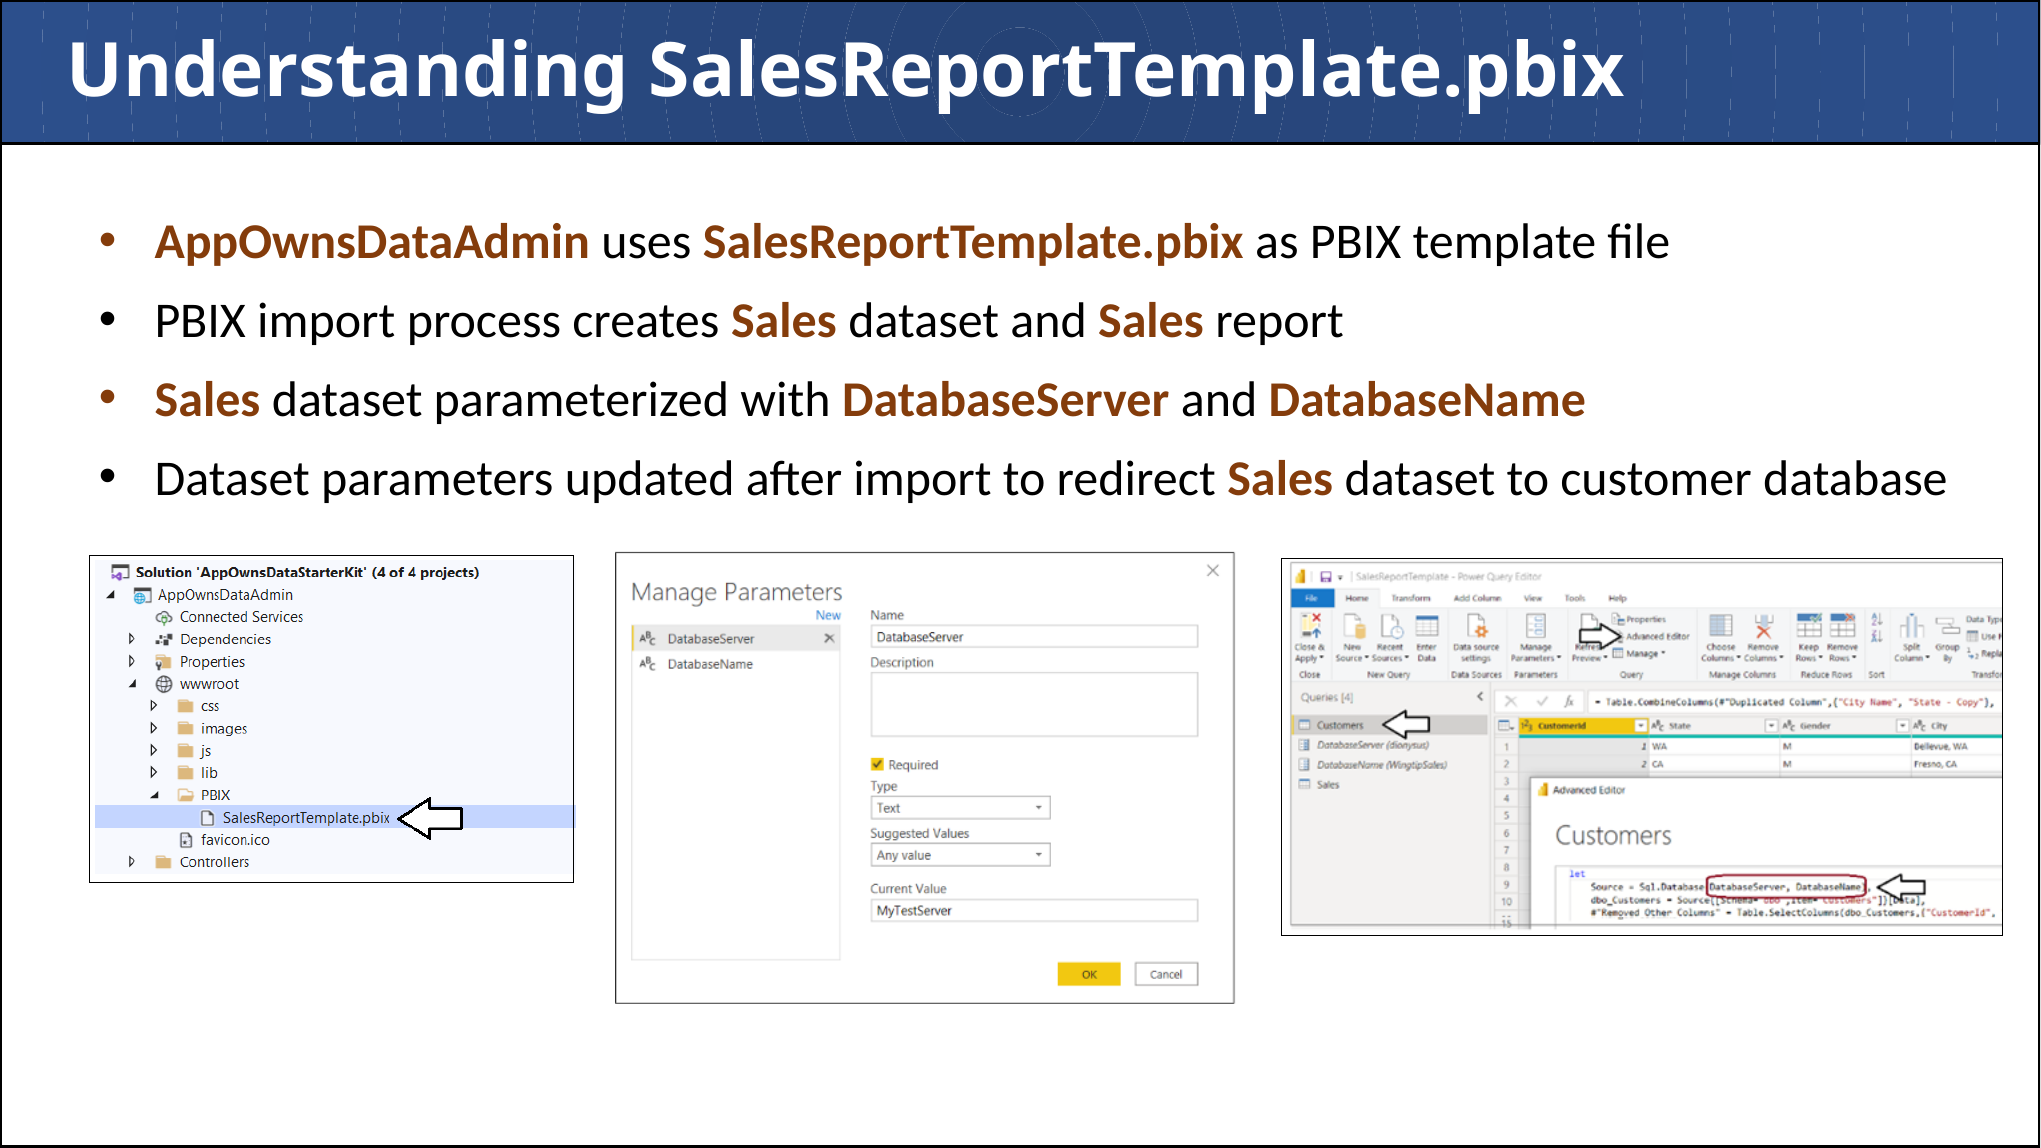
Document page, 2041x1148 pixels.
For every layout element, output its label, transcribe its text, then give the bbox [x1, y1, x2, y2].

picture [78, 545, 581, 890]
picture [1281, 558, 2003, 936]
title Understanding SalesReportTemplate.pbix [51, 31, 1988, 113]
picture [606, 544, 1242, 1012]
list AppOwnsDataAdmin uses SalesReportTemplate.pbix as PBIX template file PBIX import process creates Sales dataset and Sales report Sales dataset parameterized with DatabaseServer and DatabaseName Dataset parameters updated after import to redirect Sales dataset to customer database [83, 201, 1988, 596]
